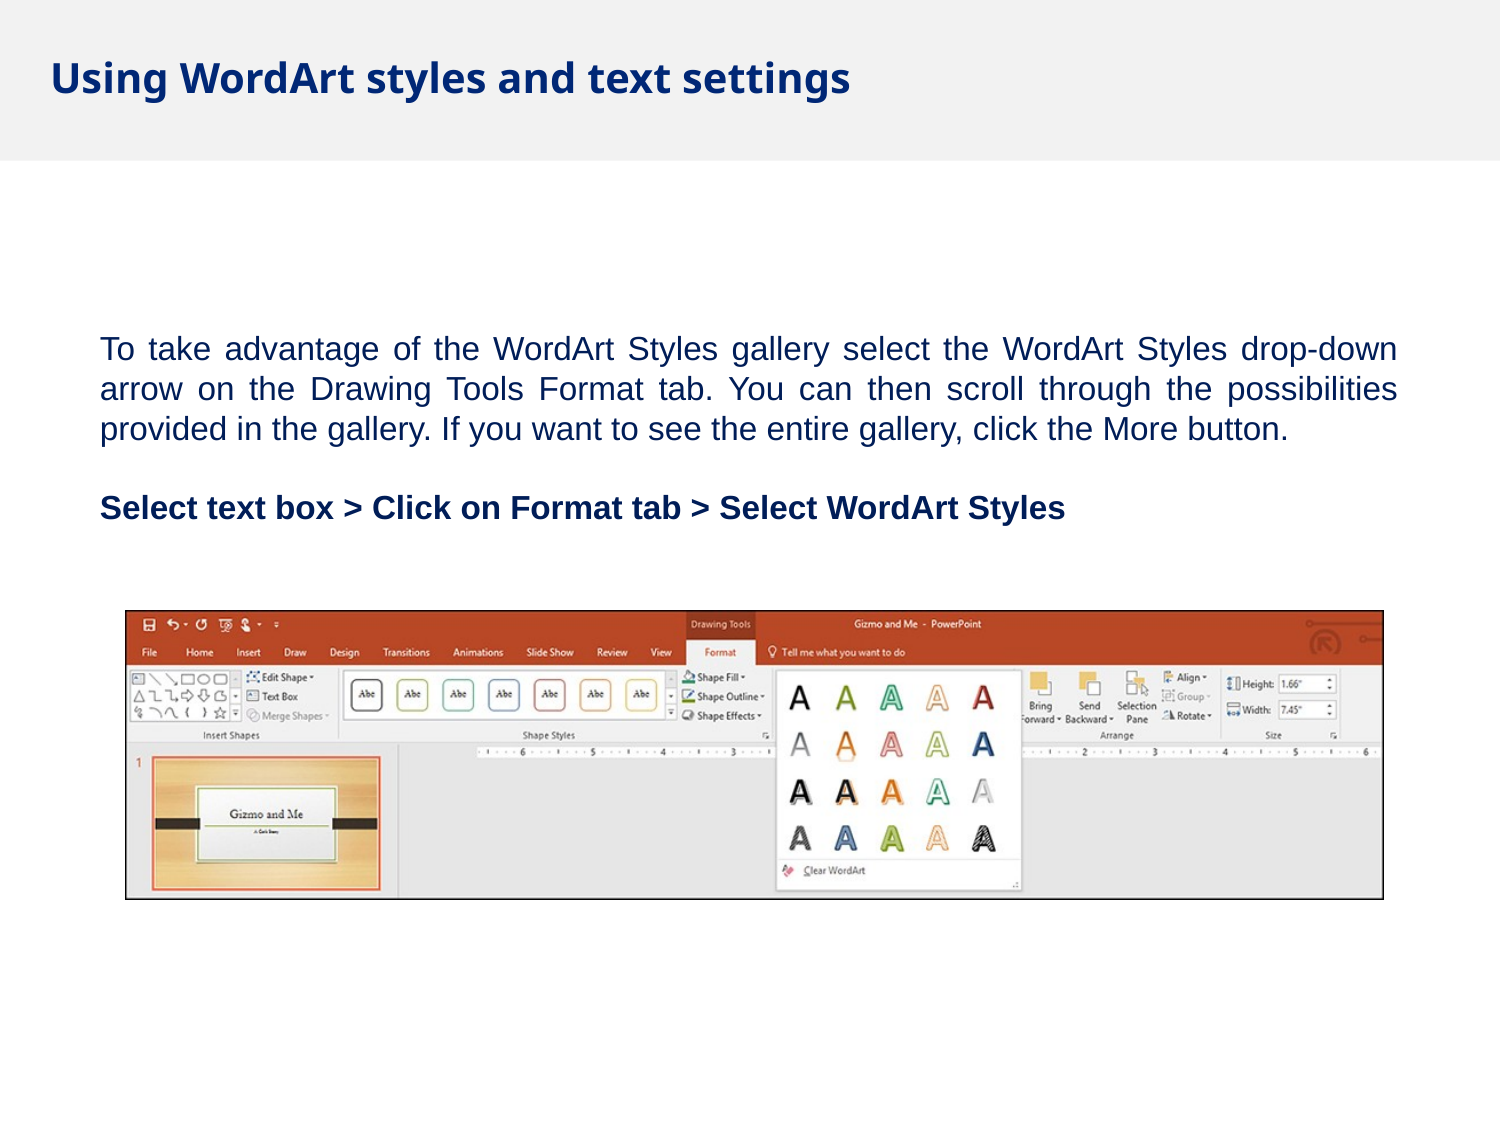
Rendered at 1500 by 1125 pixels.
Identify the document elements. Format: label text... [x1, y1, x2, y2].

title Using WordArt styles and text settings [50, 50, 1038, 240]
picture [124, 610, 1384, 901]
text_box To take advantage of the WordArt Styles gallery select the WordArt Styles drop-down arrow on the Drawing Tools Format tab. You can then scroll through the possibilities provided in the gallery. If you want to see the entire gallery, click the More button. Select text box > Click on Format tab > Select WordArt Styles [99, 324, 1400, 527]
